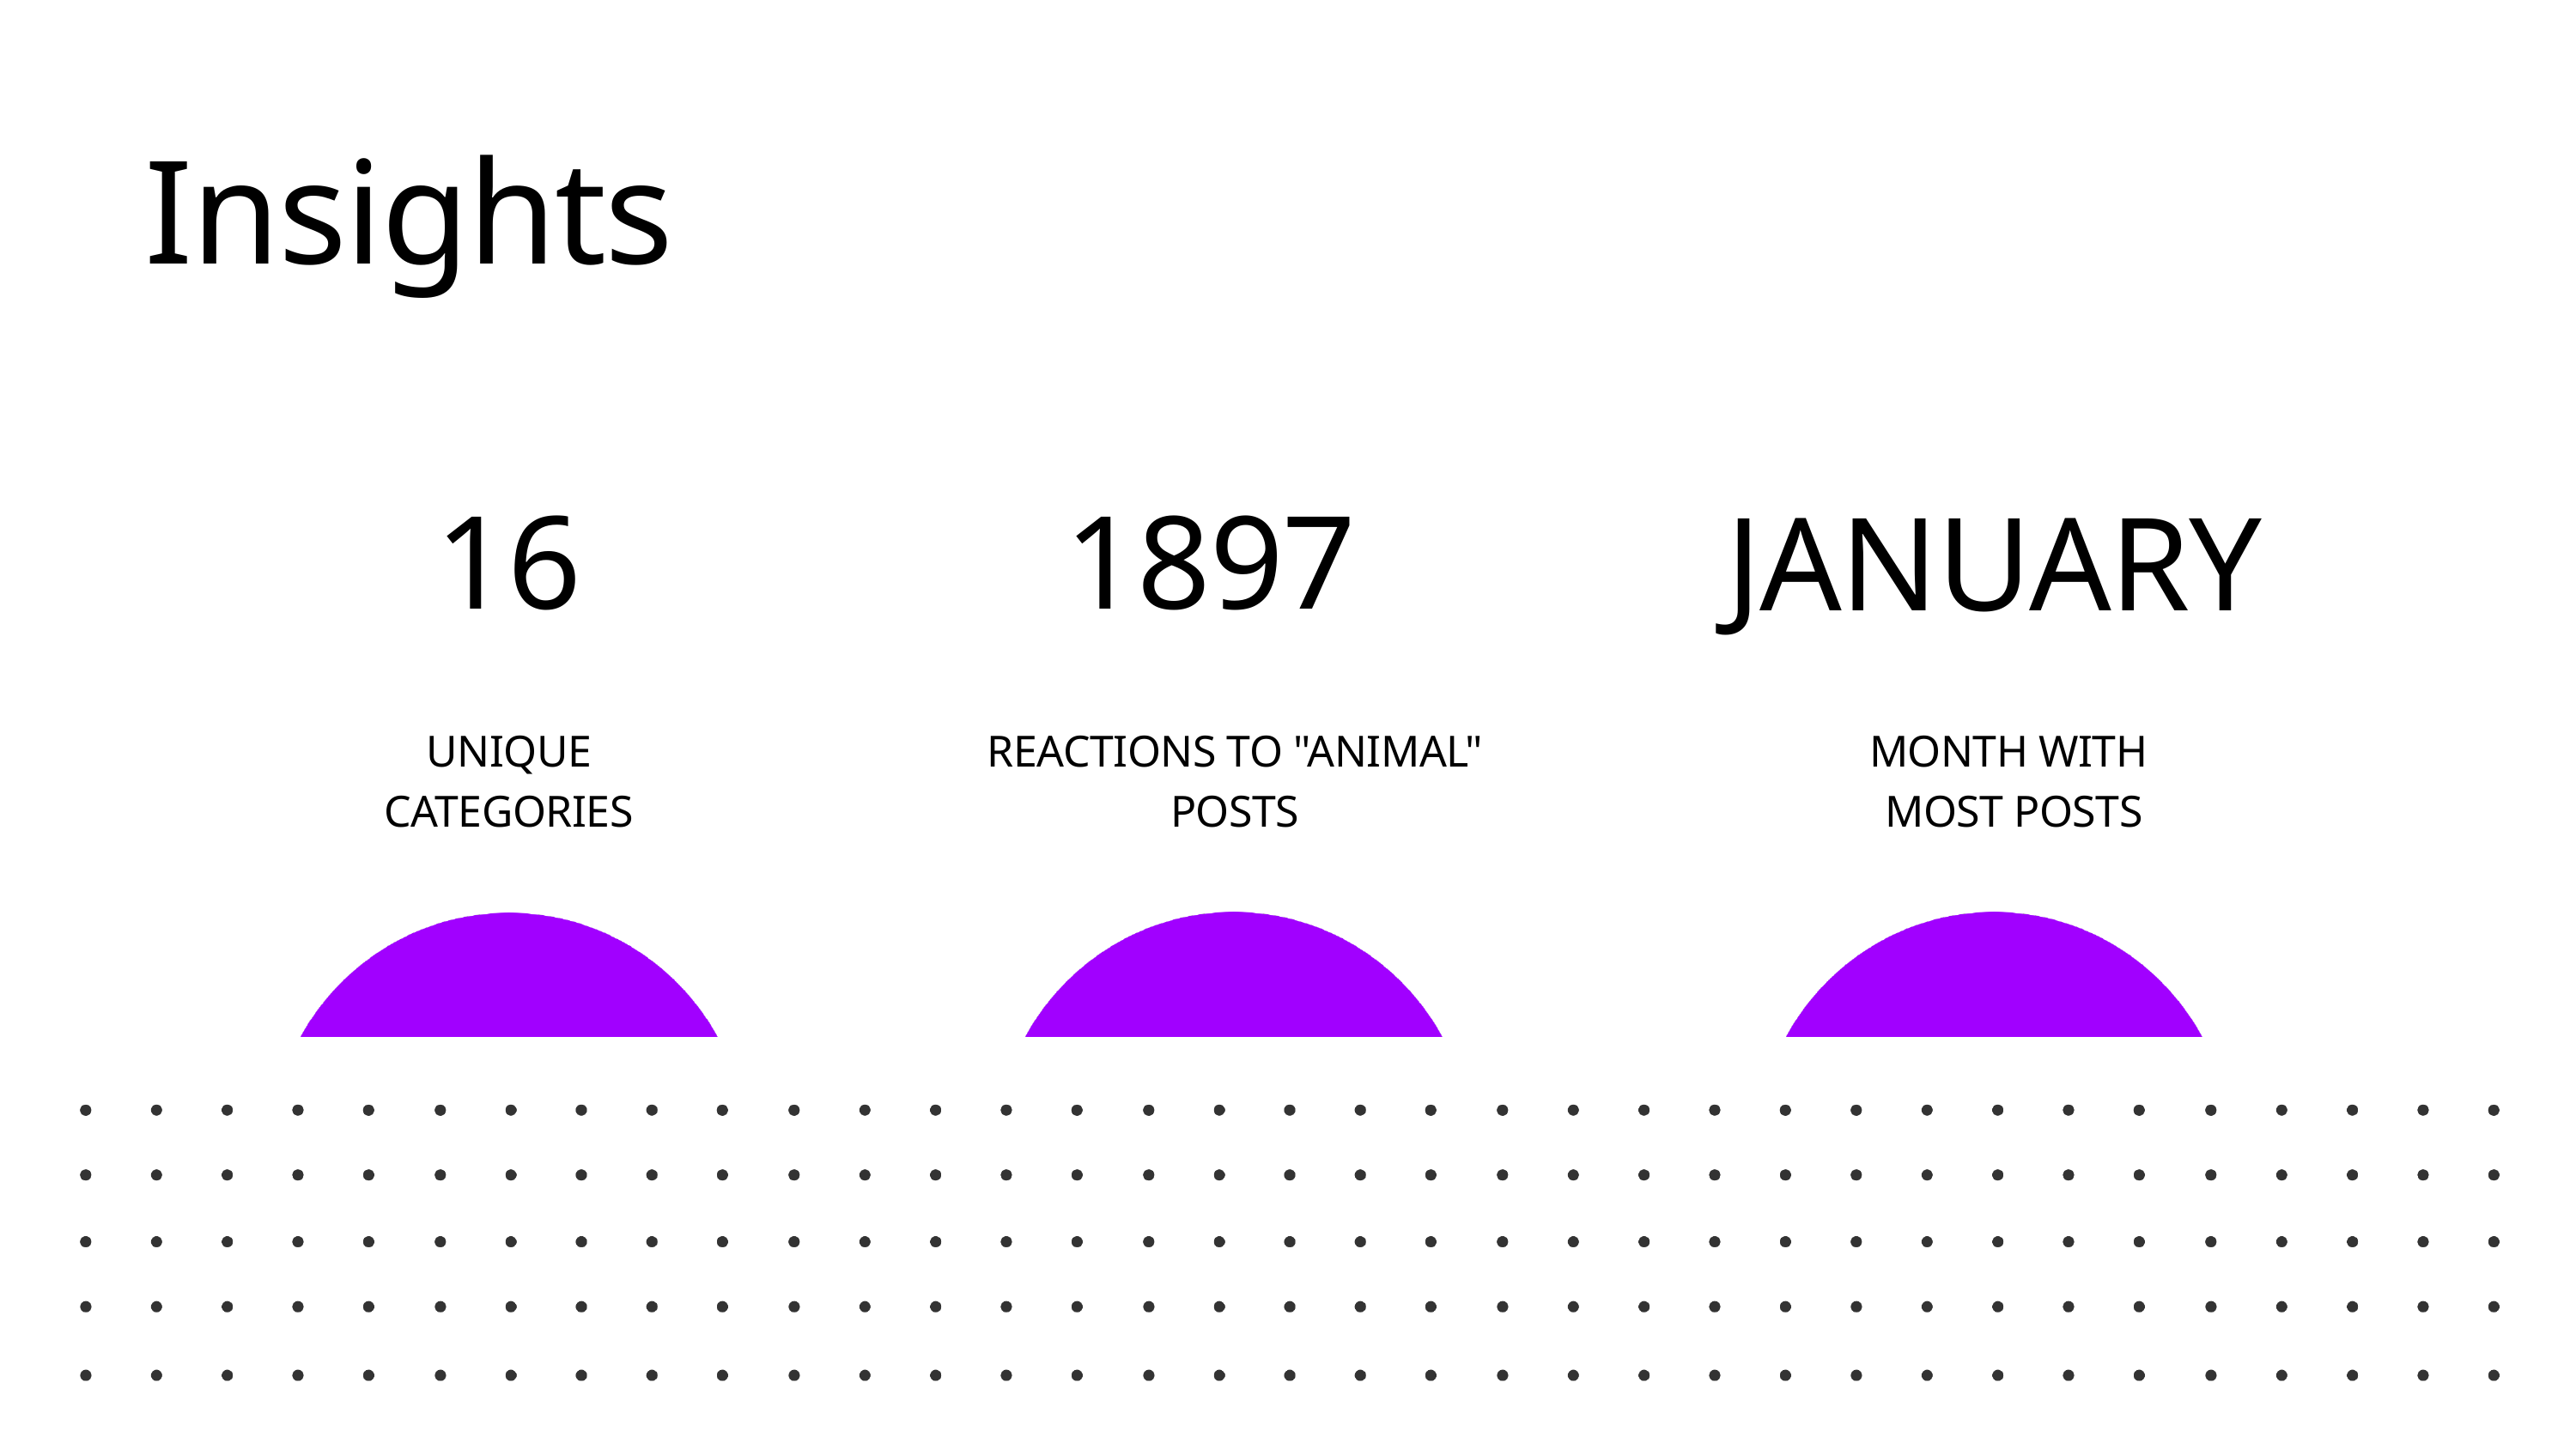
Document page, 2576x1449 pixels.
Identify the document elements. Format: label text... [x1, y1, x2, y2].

picture [299, 912, 719, 1037]
text_box 16 [252, 454, 765, 635]
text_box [72, 1099, 2504, 1385]
text_box UNIQUE CATEGORIES [252, 715, 765, 836]
text_box MONTH WITH MOST POSTS [1740, 715, 2287, 836]
text_box REACTIONS TO "ANIMAL" POSTS [961, 715, 1509, 836]
picture [1024, 912, 1443, 1037]
text_box JANUARY [1665, 456, 2324, 637]
picture [1784, 912, 2204, 1037]
text_box 1897 [881, 454, 1540, 635]
text_box [144, 121, 799, 295]
